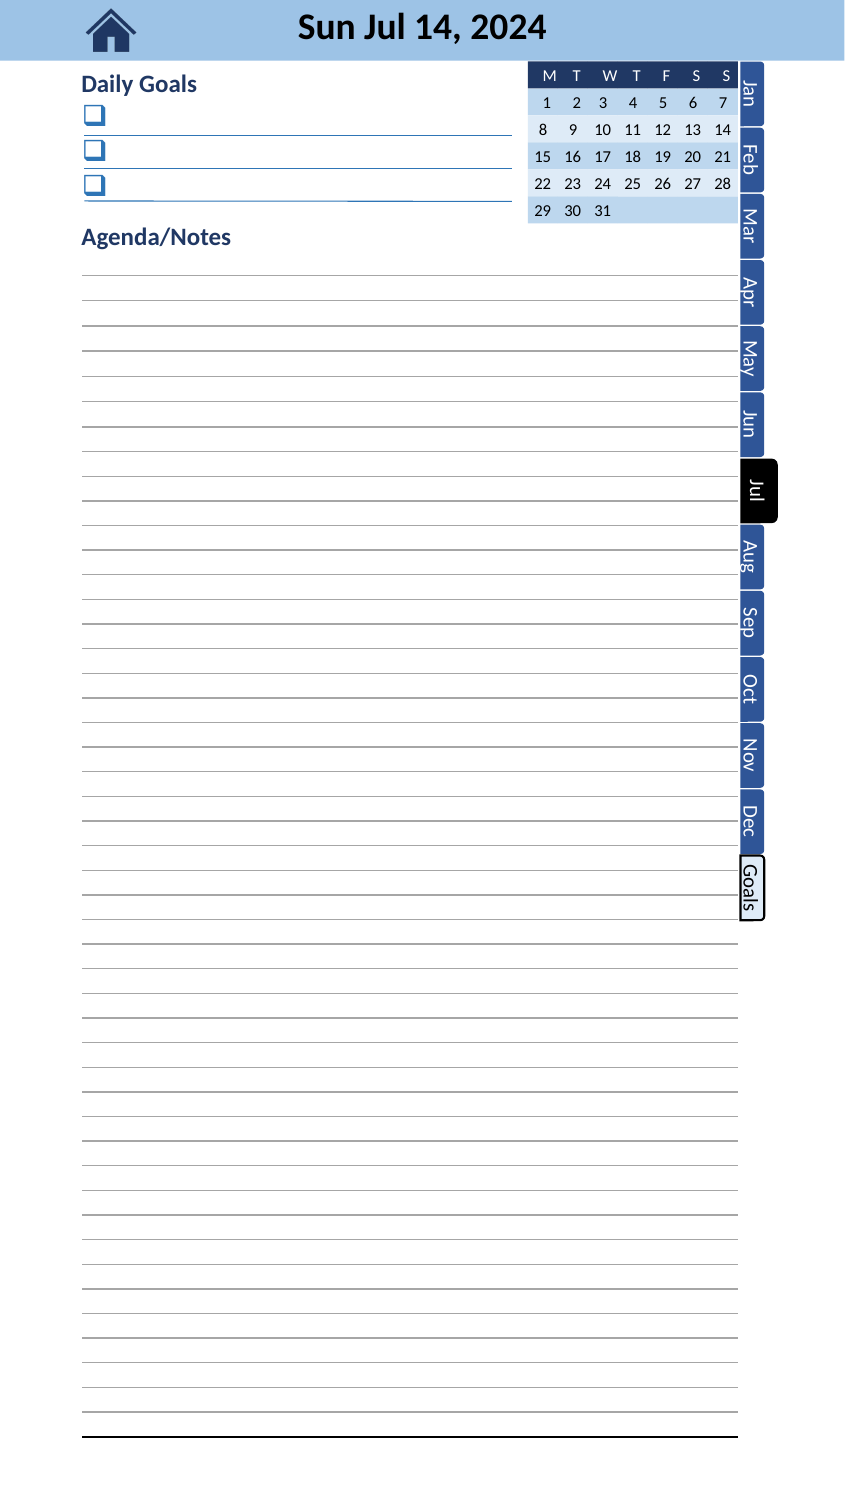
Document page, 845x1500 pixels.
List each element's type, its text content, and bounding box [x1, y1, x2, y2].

picture [82, 1, 140, 59]
list Sun Jul 14, 2024 [190, 0, 655, 61]
